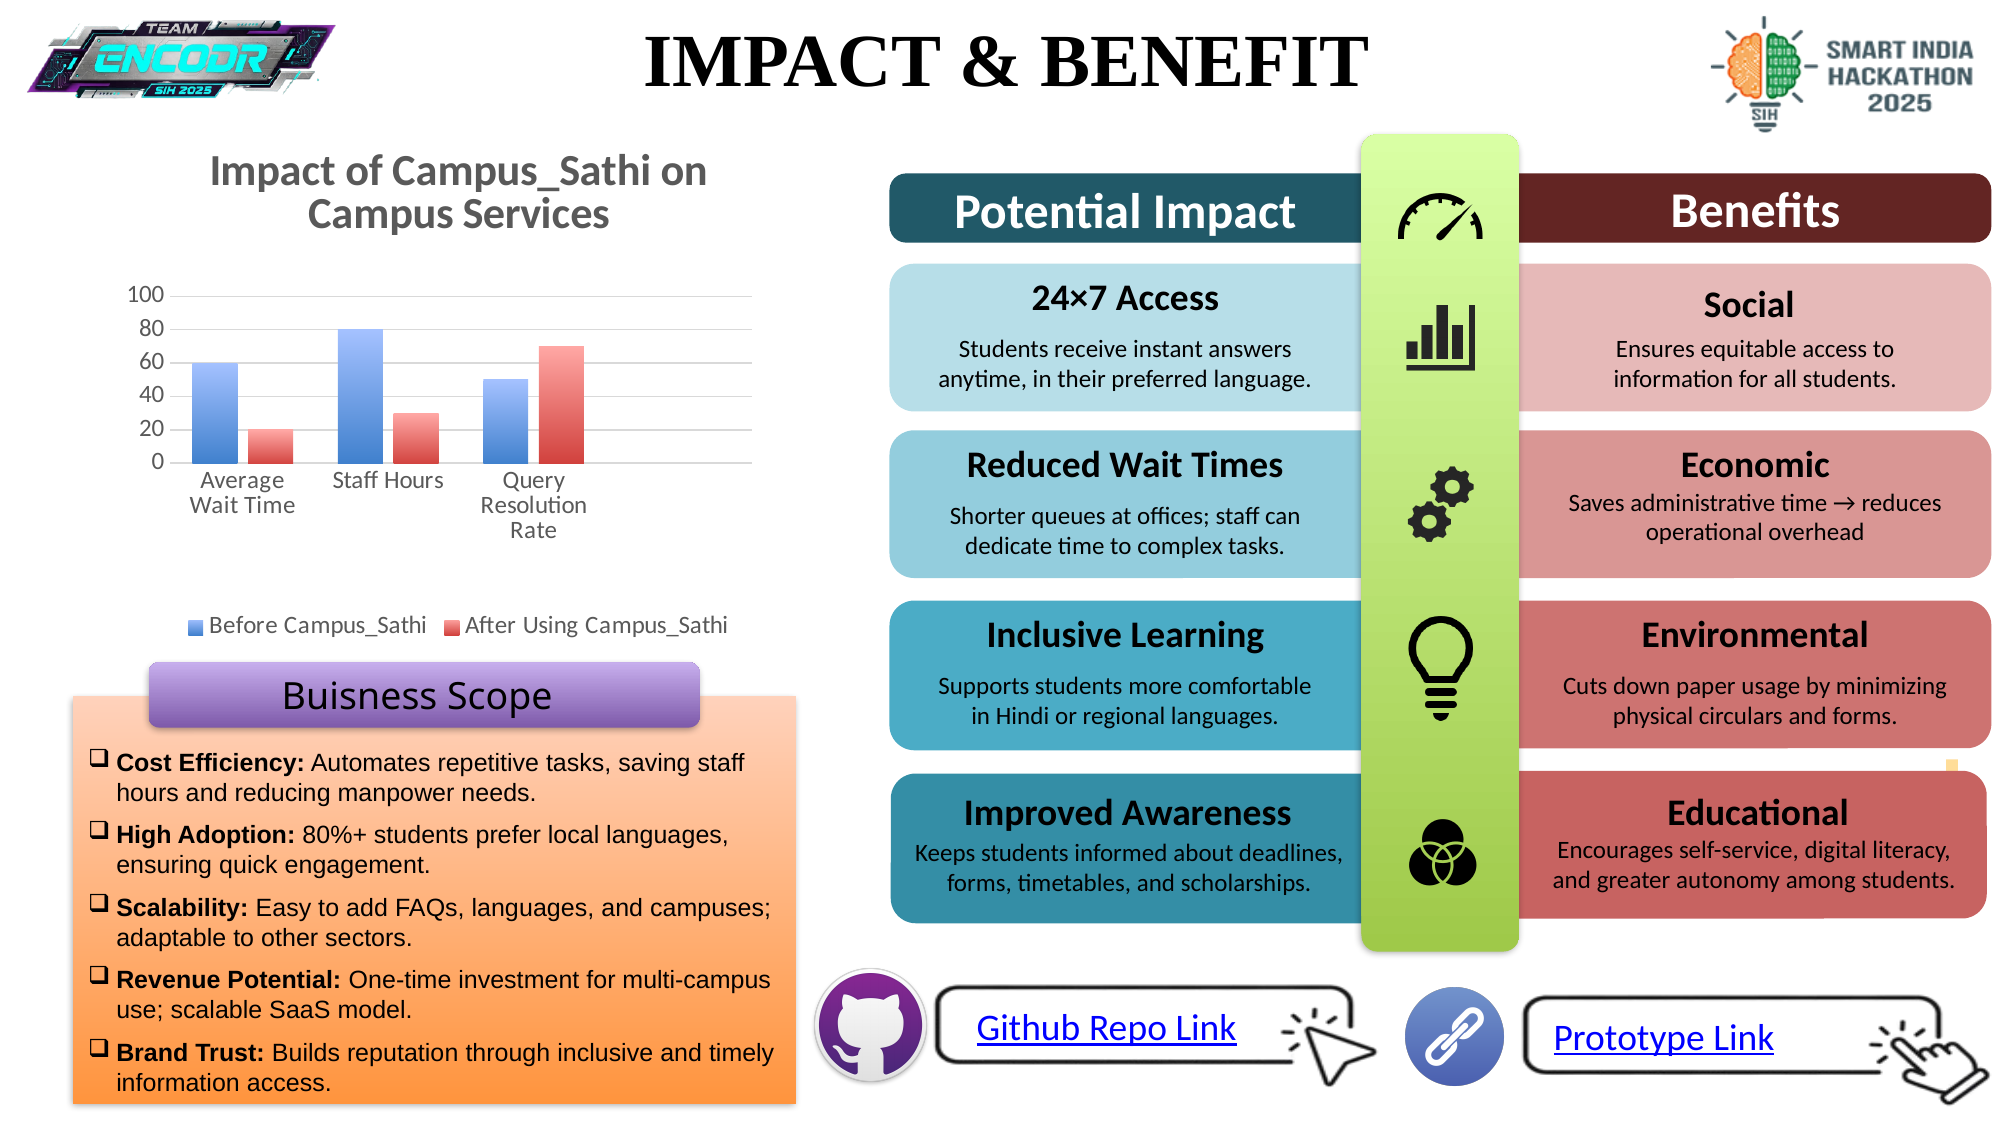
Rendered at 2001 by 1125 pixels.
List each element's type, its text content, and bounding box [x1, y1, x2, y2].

picture [1393, 169, 1487, 263]
picture [0, 0, 371, 253]
text_box Buisness Scope [266, 664, 611, 725]
chart [72, 120, 845, 647]
picture [1394, 803, 1491, 901]
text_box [889, 134, 1992, 952]
picture [807, 930, 2001, 1125]
text_box Cost Efficiency: Automates repetitive tasks, saving staff hours and reducing manpower needs. High Adoption: 80%+ students prefer local languages, ensuring quick engagement. Scalability: Easy to add FAQs, languages, and campuses; adaptable to other sectors. Revenue Potential: One-time investment for multi-campus use; scalable SaaS model. Brand Trust: Builds reputation through inclusive and timely information access. [73, 696, 796, 1104]
text_box IMPACT & BENEFIT [376, 3, 1843, 109]
picture [1708, 9, 1978, 140]
text_box [148, 662, 700, 728]
picture [1380, 608, 1501, 728]
